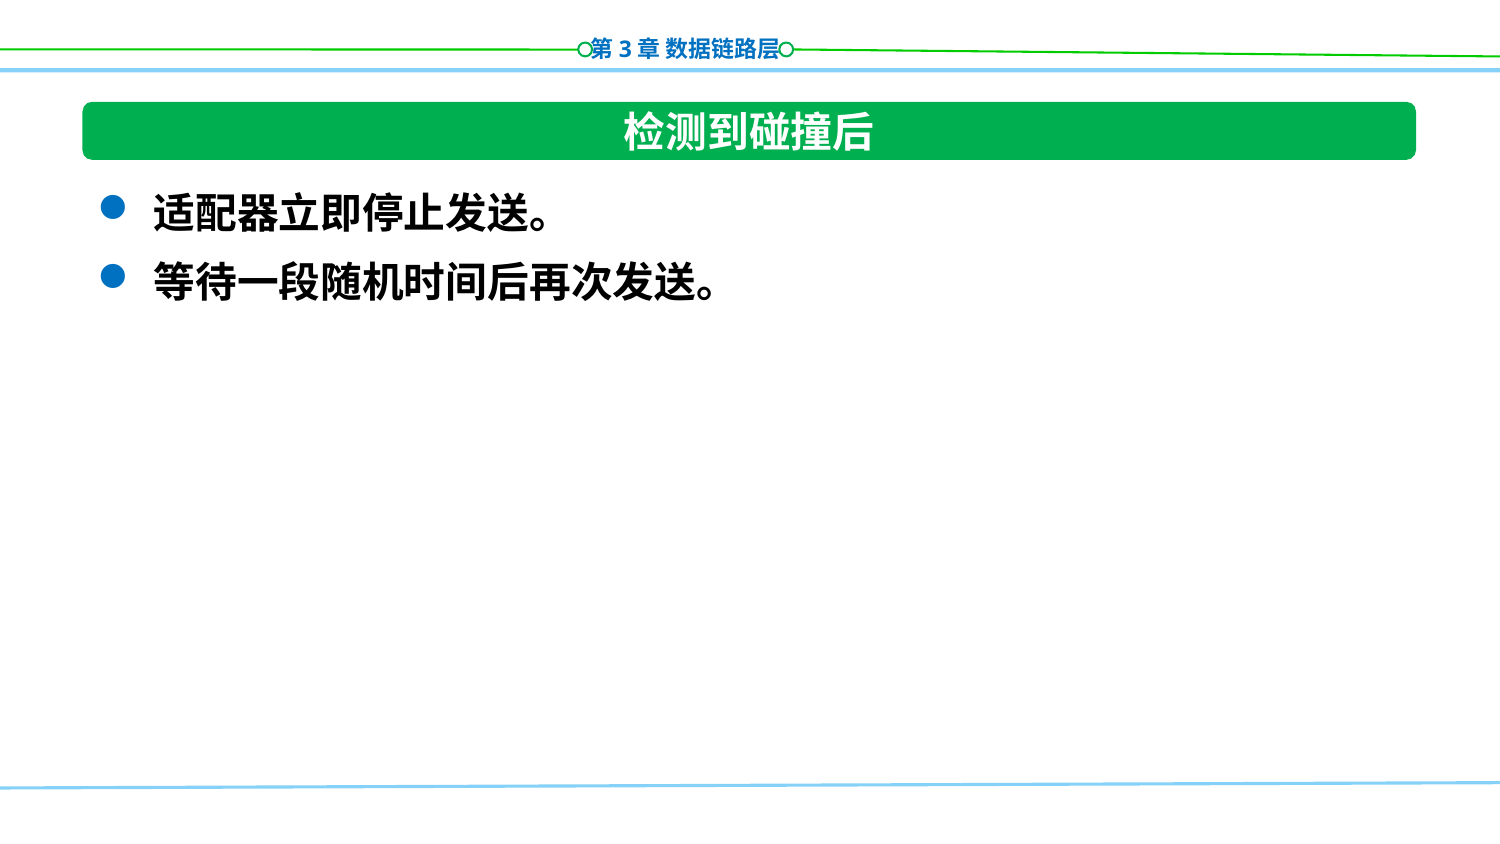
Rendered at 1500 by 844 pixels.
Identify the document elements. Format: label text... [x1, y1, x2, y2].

text_box 检测到碰撞后 [608, 98, 890, 163]
text_box [82, 101, 608, 160]
text_box 适配器立即停止发送。 等待一段随机时间后再次发送。 [82, 161, 1416, 314]
text_box [890, 101, 1417, 160]
